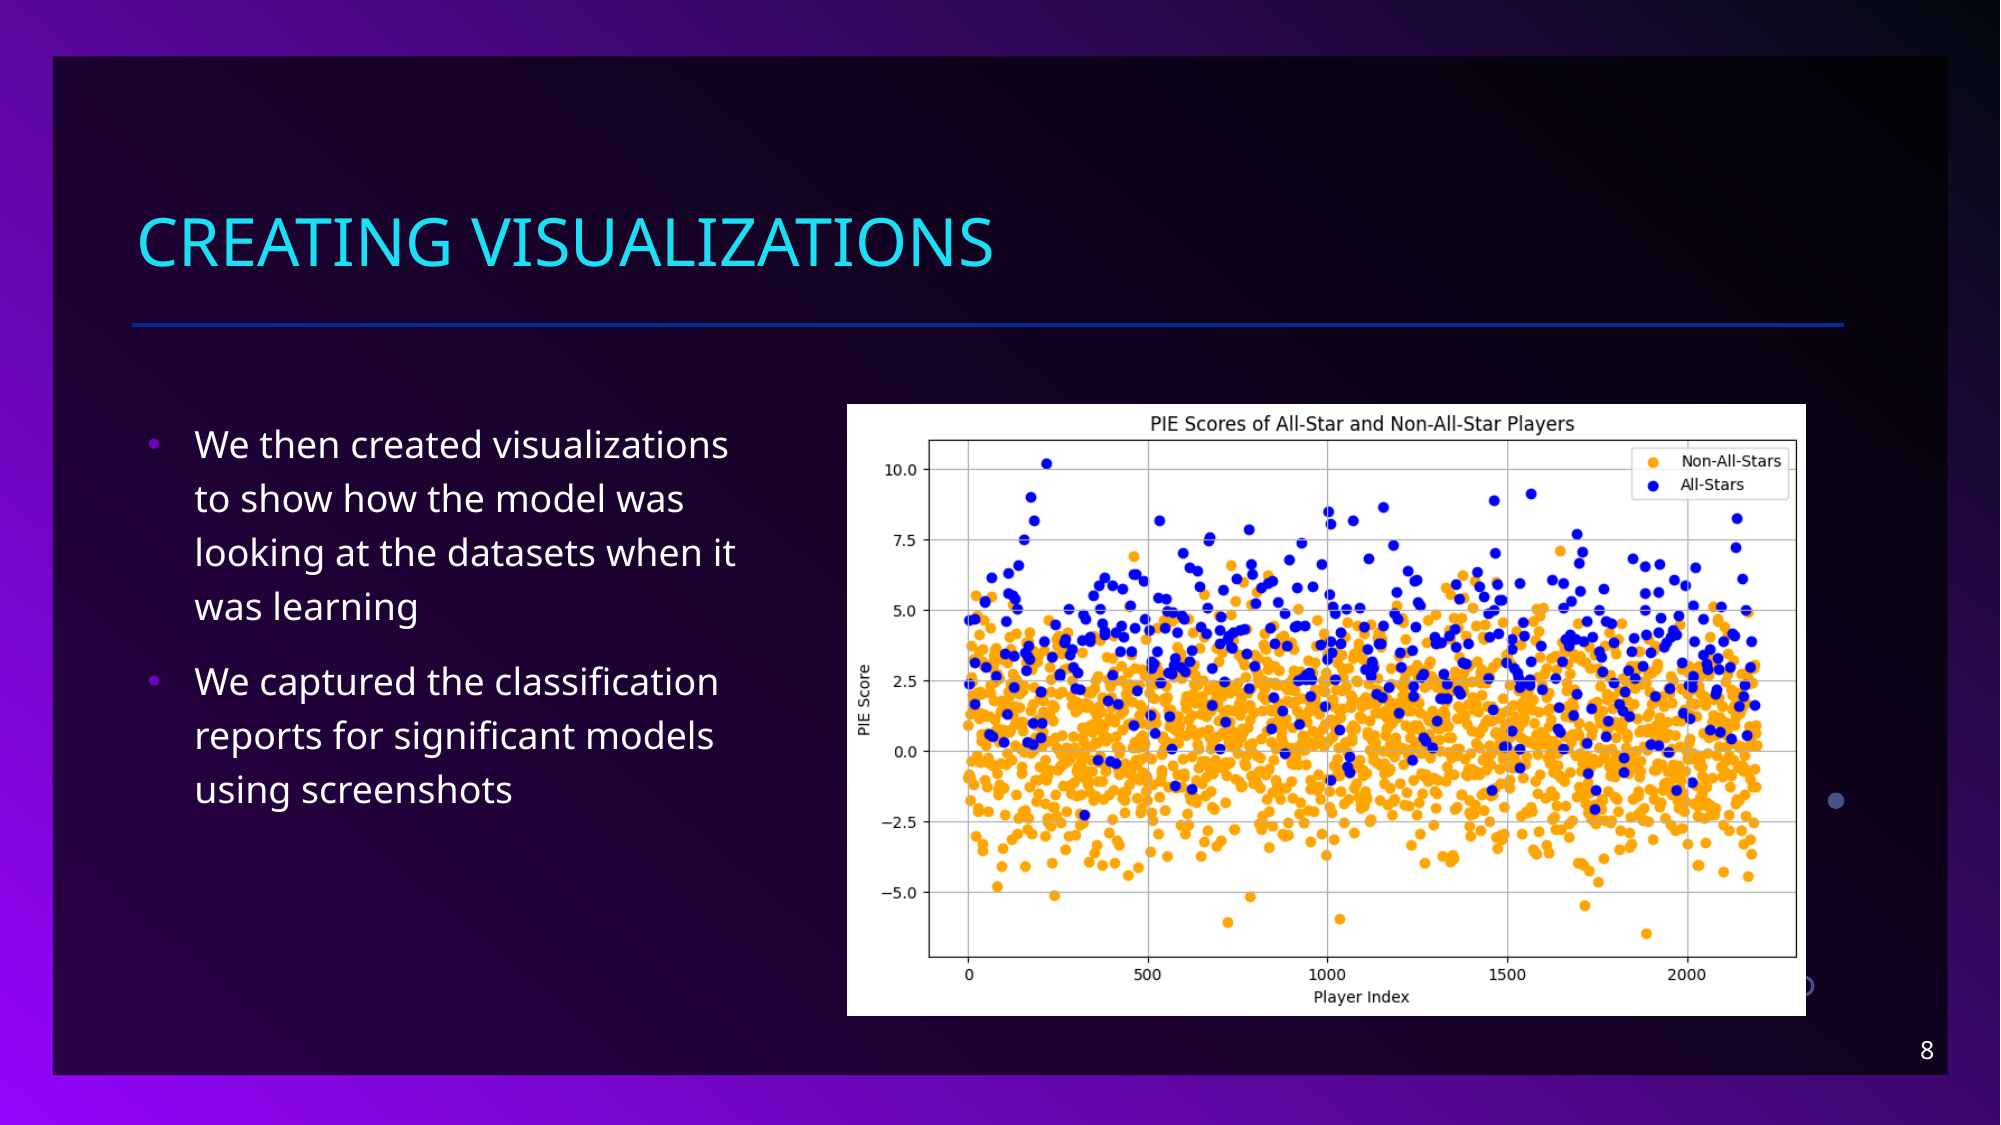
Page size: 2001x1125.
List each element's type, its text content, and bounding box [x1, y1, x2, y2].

picture [847, 404, 1806, 1016]
list We then created visualizations to show how the model was looking at the datasets when it was learning We captured the classification reports for significant models using screenshots [132, 404, 752, 1016]
slide_number 8 [1499, 1021, 1950, 1082]
title Creating visualizations [121, 70, 1845, 289]
